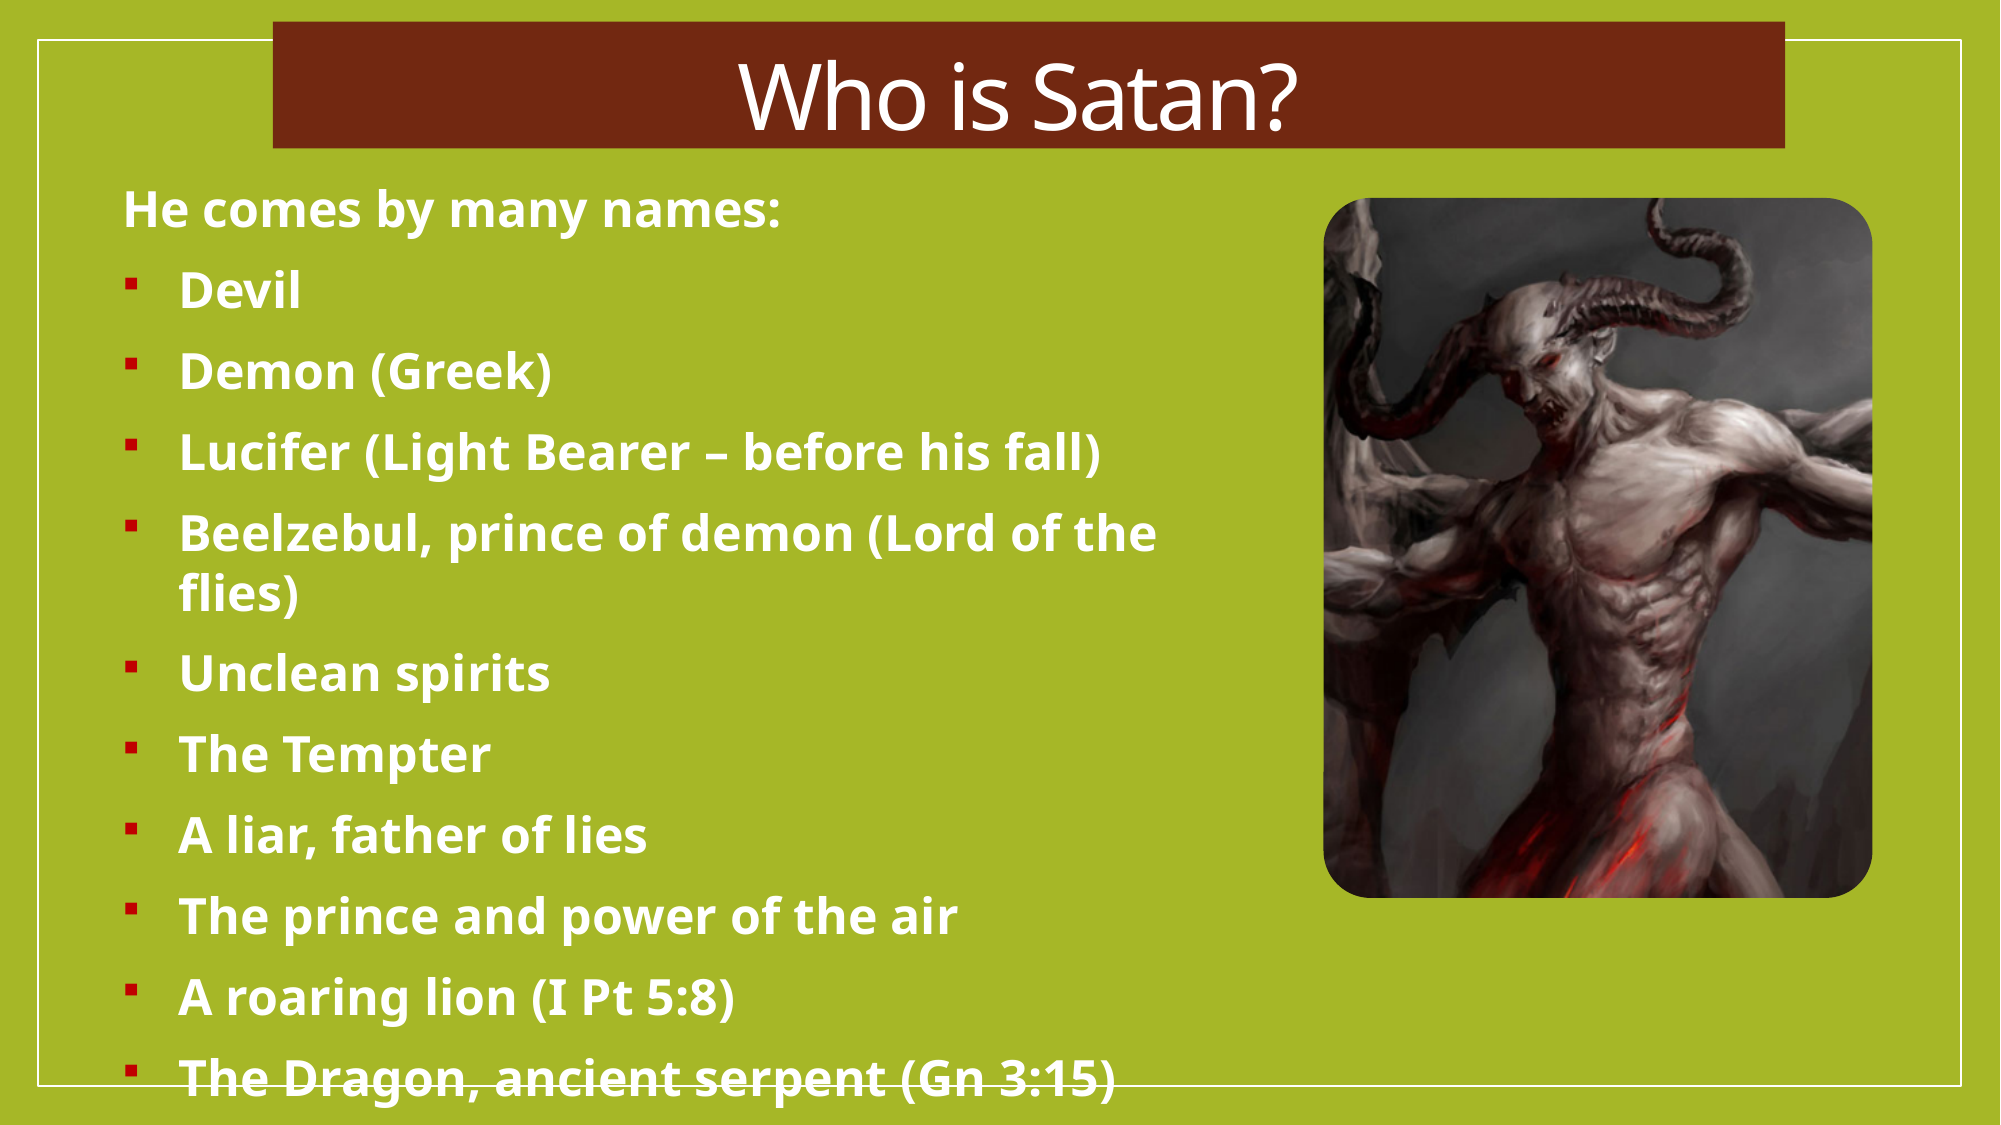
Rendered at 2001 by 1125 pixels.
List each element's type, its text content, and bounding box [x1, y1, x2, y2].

text_box Who is Satan? [272, 21, 1786, 149]
picture [1323, 197, 1873, 899]
subtitle He comes by many names: Devil Demon (Greek) Lucifer (Light Bearer – before his fall) Beelzebul, prince of demon (Lord of the flies) Unclean spirits The Tempter A liar, father of lies The prince and power of the air A roaring lion (I Pt 5:8) The Dragon, ancient serpent (Gn 3:15) [107, 170, 1265, 1064]
